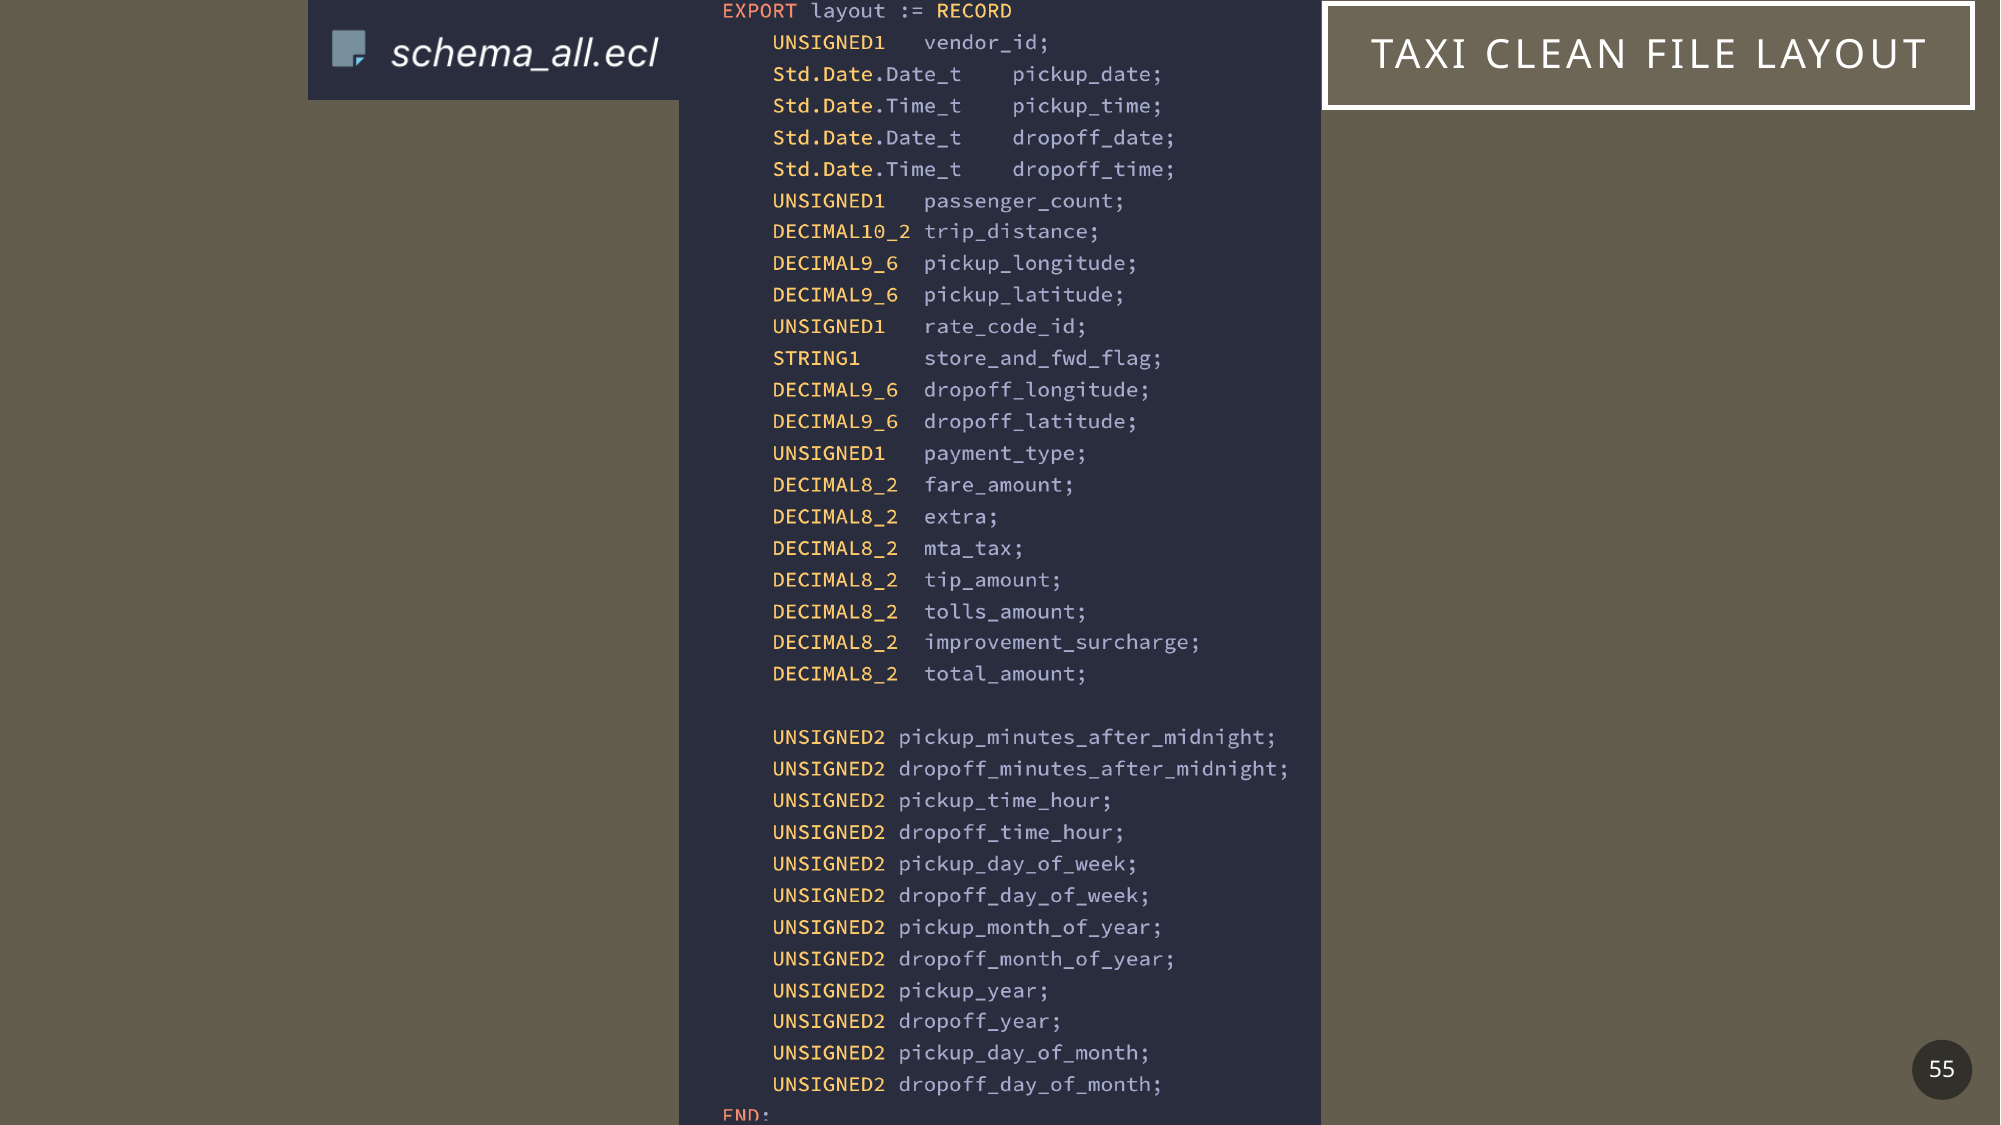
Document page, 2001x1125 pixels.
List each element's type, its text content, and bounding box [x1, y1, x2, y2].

slide_number 55 [1912, 1039, 1973, 1100]
title TAXI CLEAN file layout [1322, 1, 1975, 110]
picture [308, 0, 1321, 1125]
